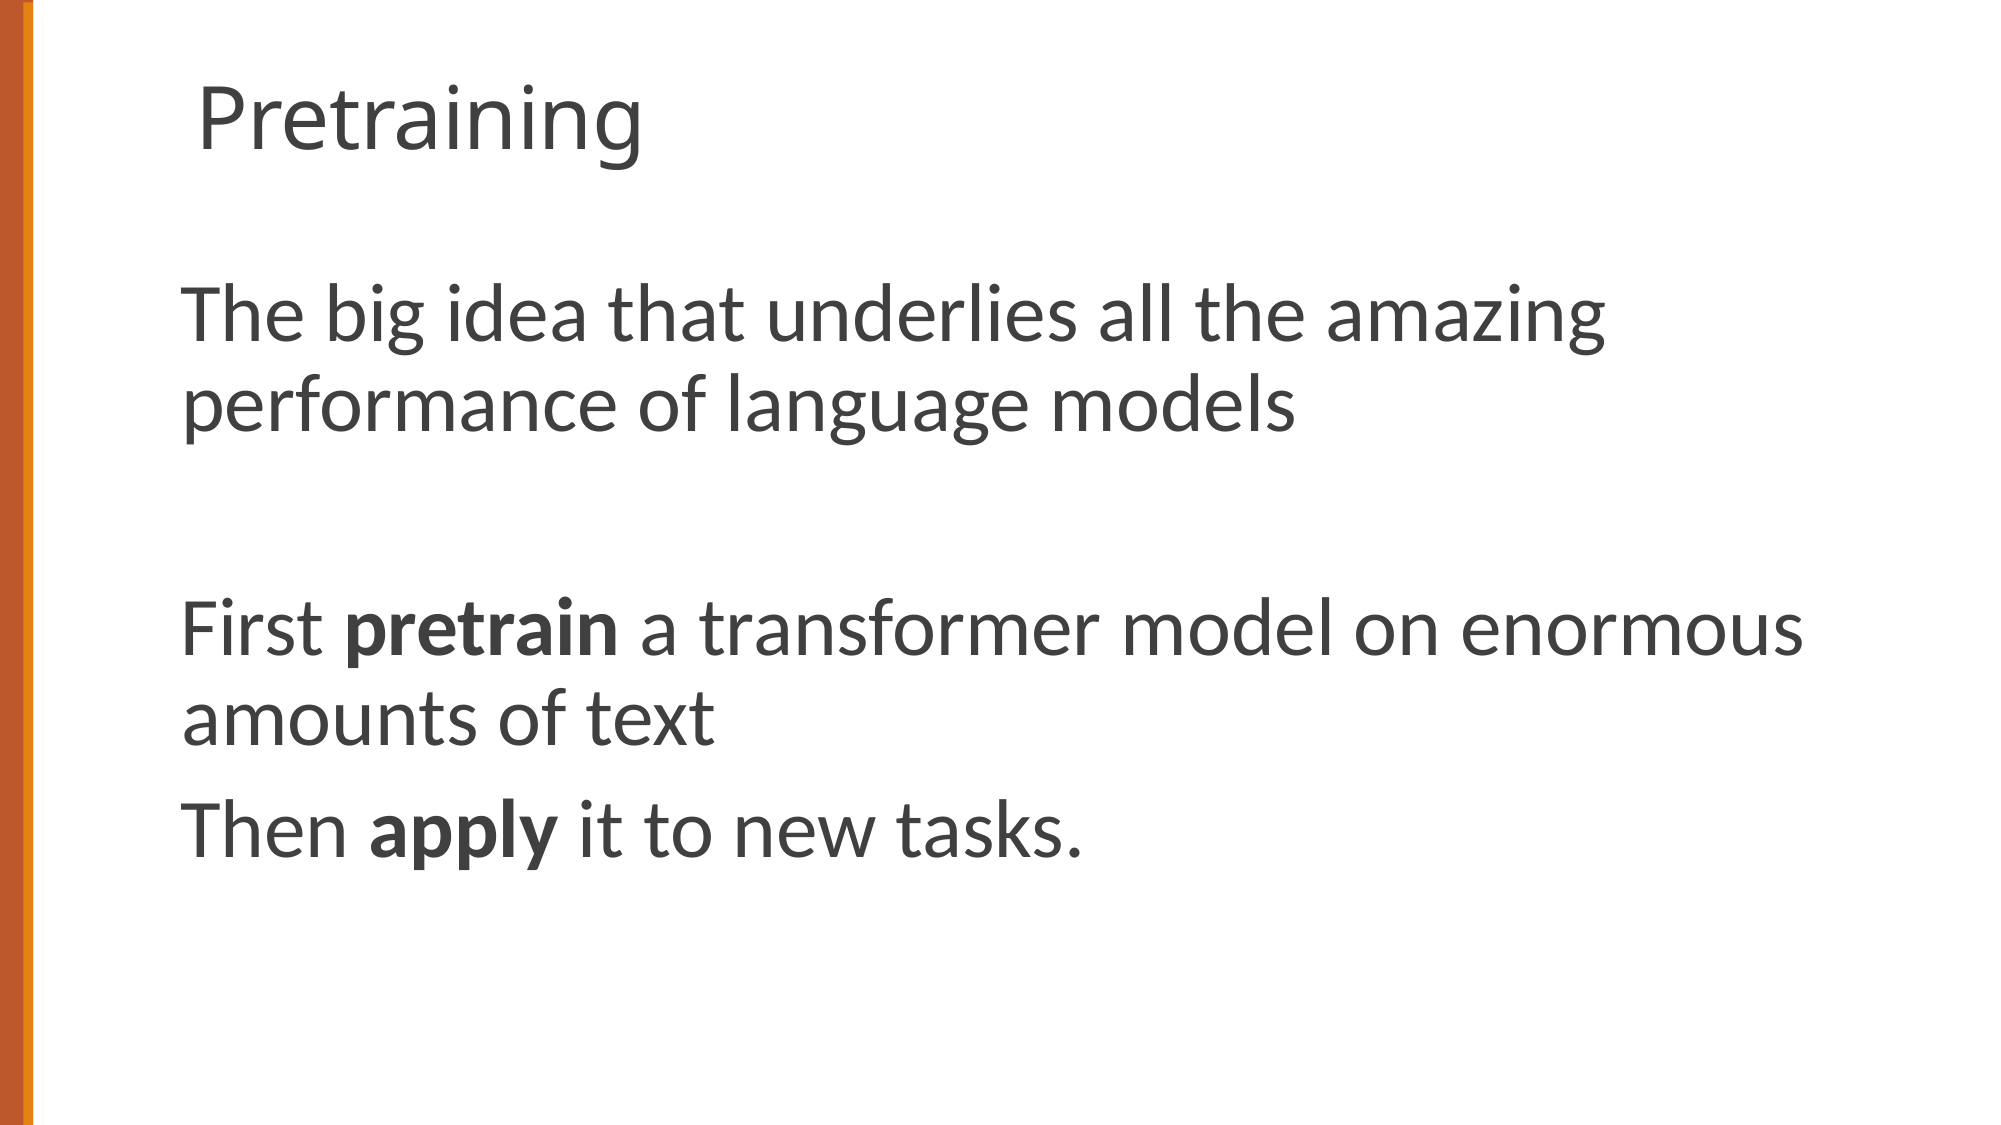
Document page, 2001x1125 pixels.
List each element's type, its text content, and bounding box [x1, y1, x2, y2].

list The big idea that underlies all the amazing performance of language models First pretrain a transformer model on enormous amounts of text Then apply it to new tasks. [180, 262, 1963, 1013]
title Pretraining [180, 26, 1830, 175]
